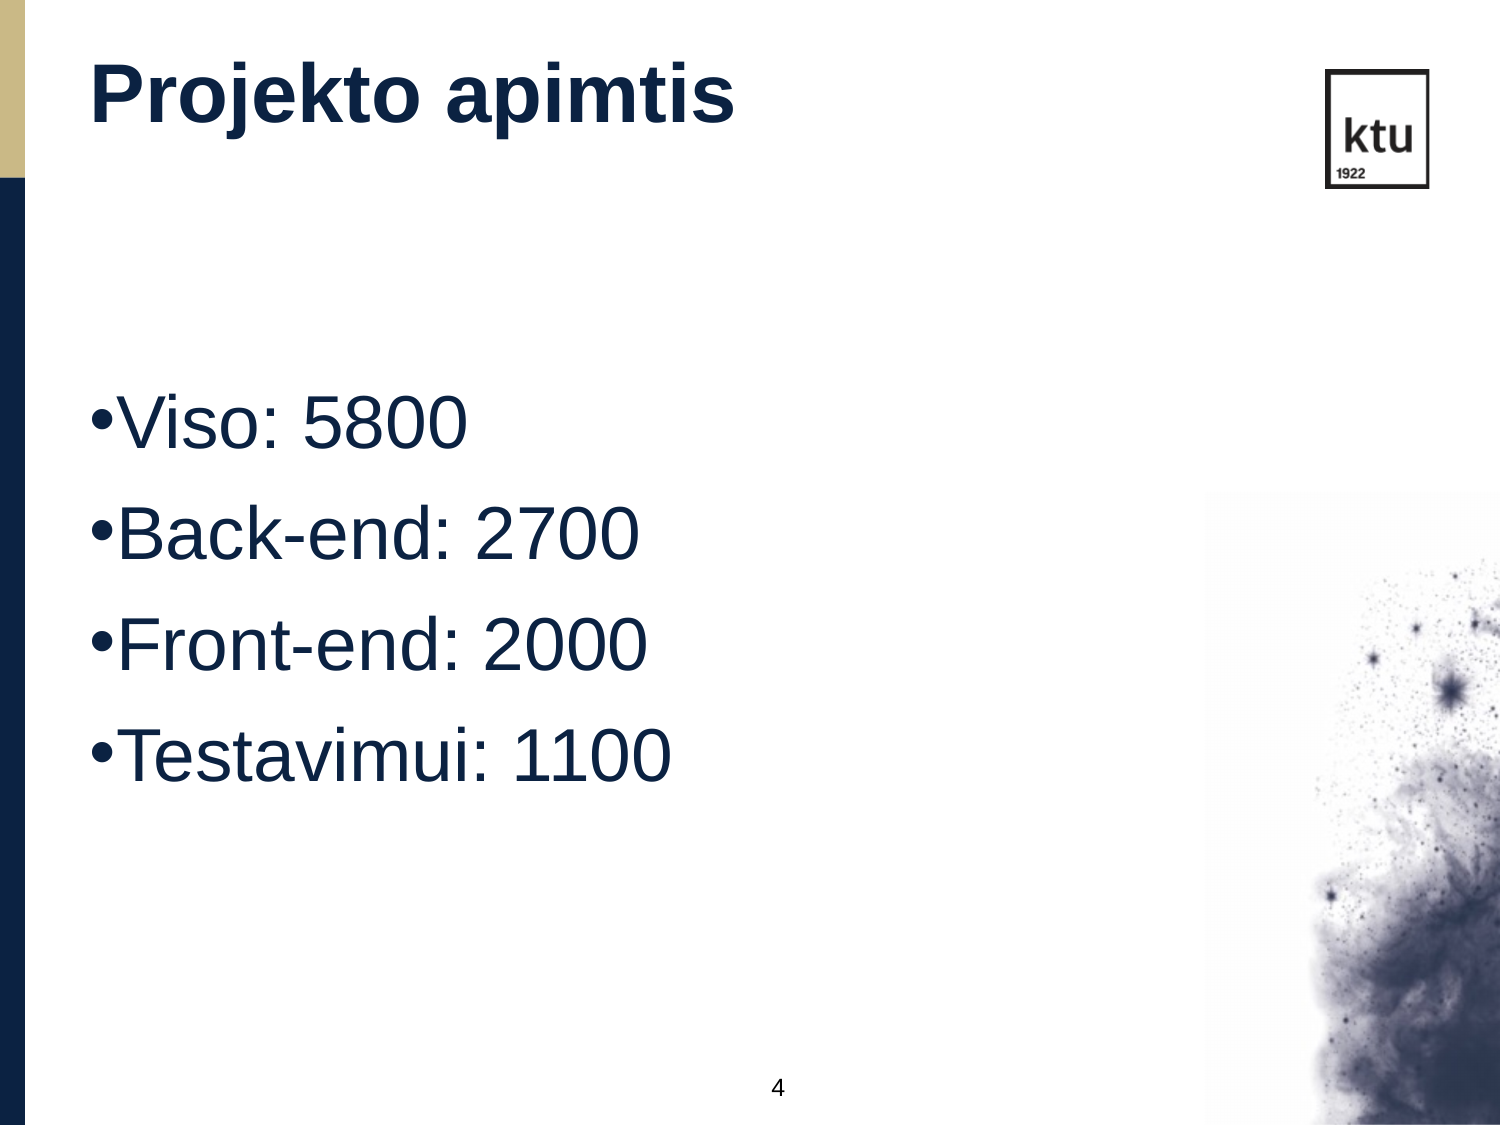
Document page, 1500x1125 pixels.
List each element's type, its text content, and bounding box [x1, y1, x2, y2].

picture [1205, 492, 1500, 1124]
list Projekto apimtis [75, 69, 802, 171]
list Viso: 5800 Back-end: 2700 Front-end: 2000 Testavimui: 1100 [75, 366, 1425, 984]
